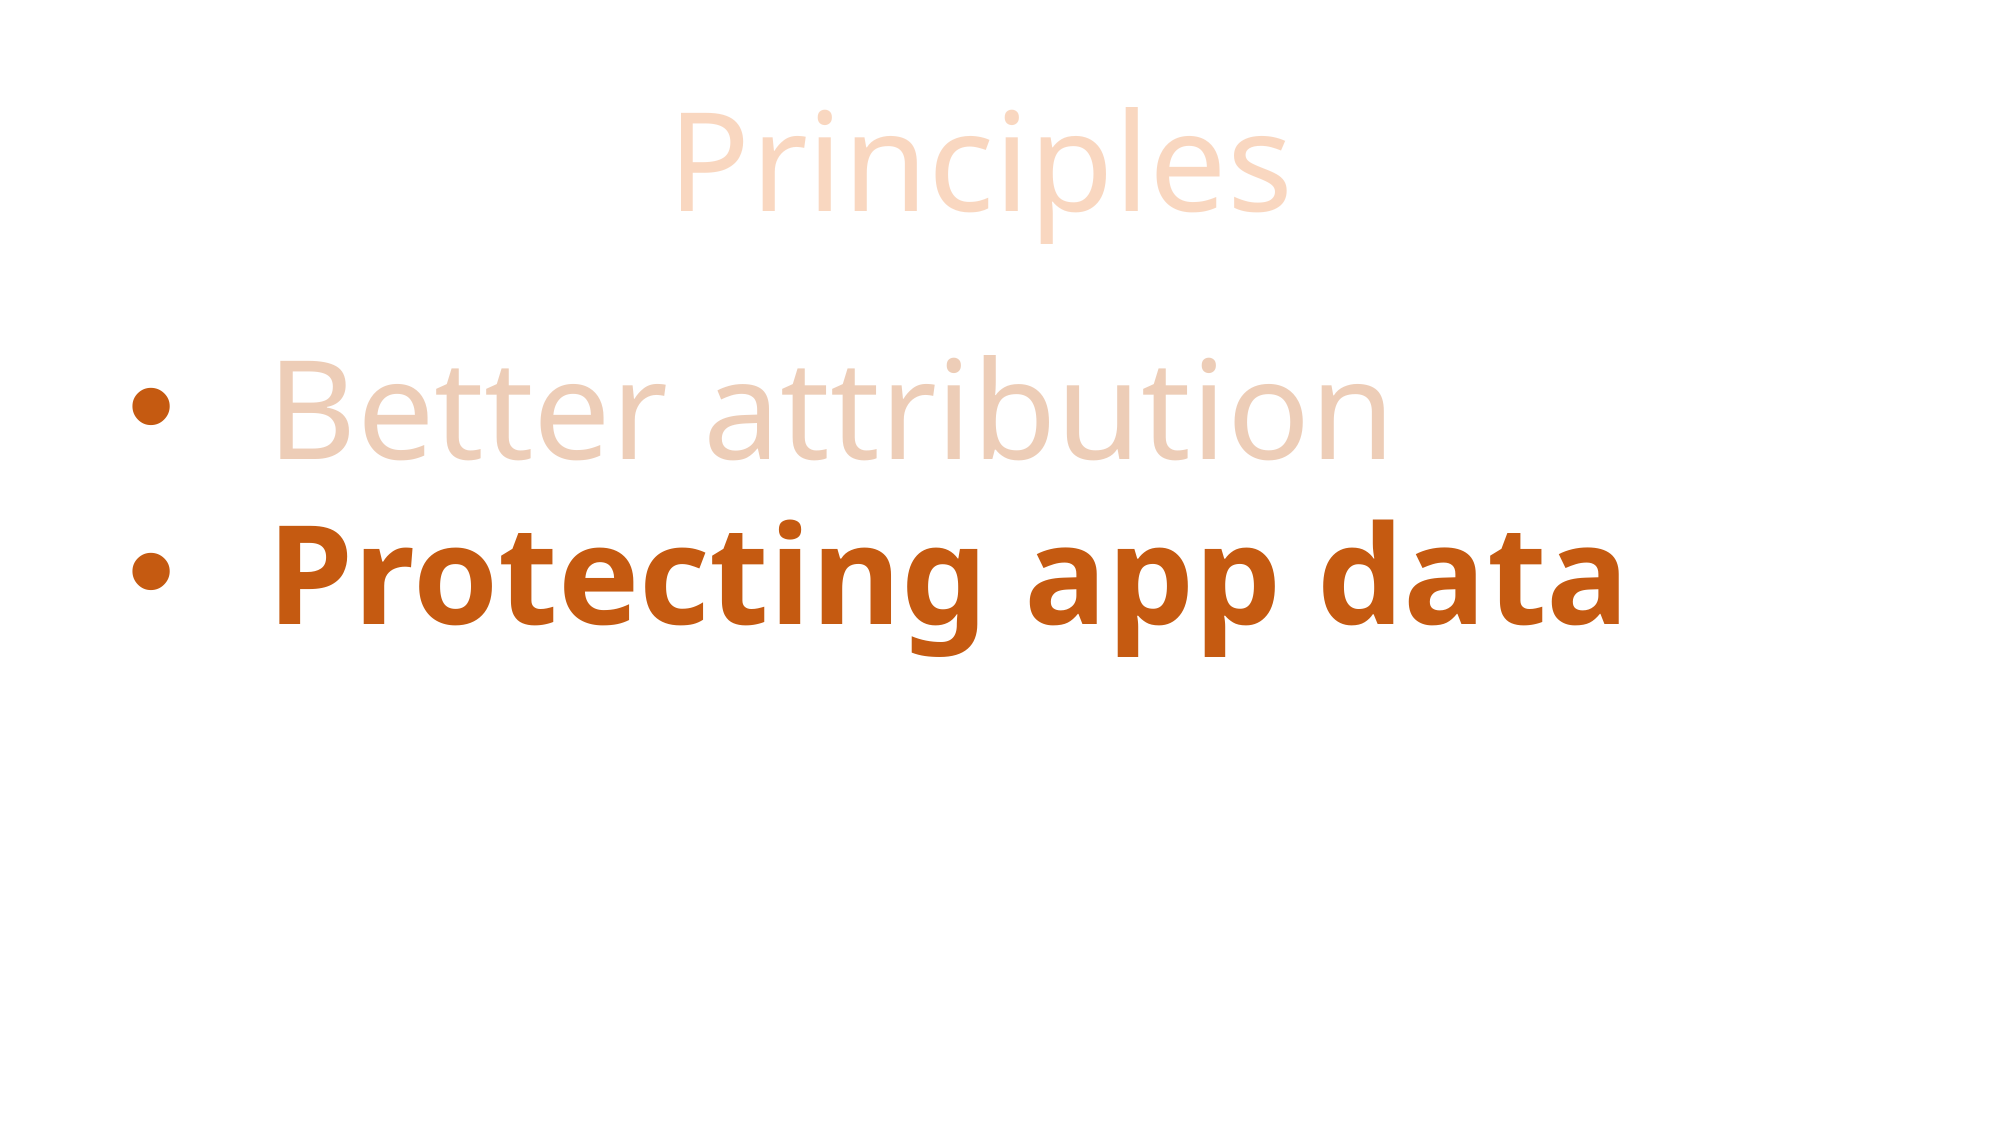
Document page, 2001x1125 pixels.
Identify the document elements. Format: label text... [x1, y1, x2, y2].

title Principles [442, 29, 1519, 250]
text_box Better attribution Protecting app data [112, 314, 2000, 1047]
